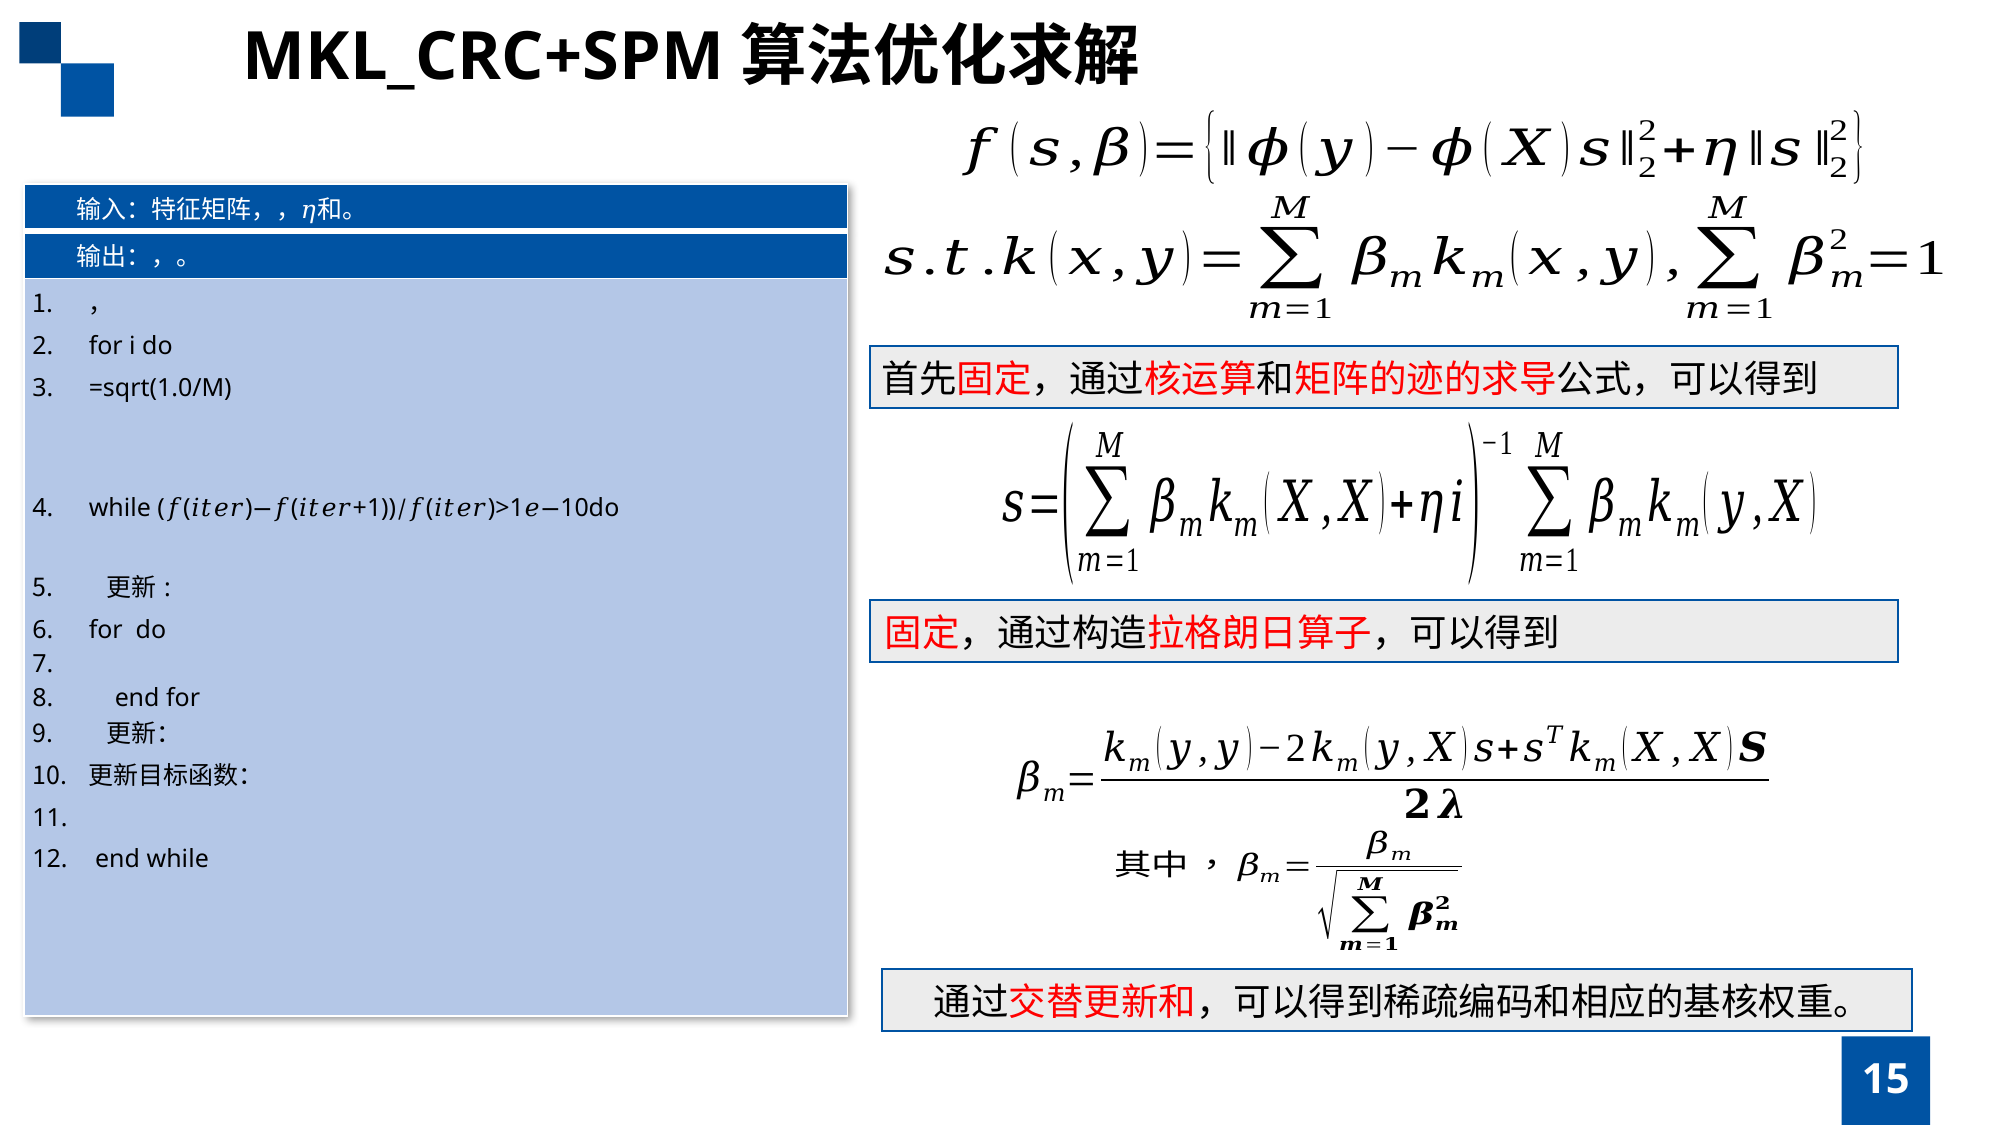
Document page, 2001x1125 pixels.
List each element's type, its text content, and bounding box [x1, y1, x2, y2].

text_box MKL_CRC+SPM算法优化求解 [228, 5, 2000, 100]
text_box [880, 968, 1925, 1032]
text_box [866, 345, 1967, 409]
slide_number 15 [1771, 1050, 2000, 1111]
